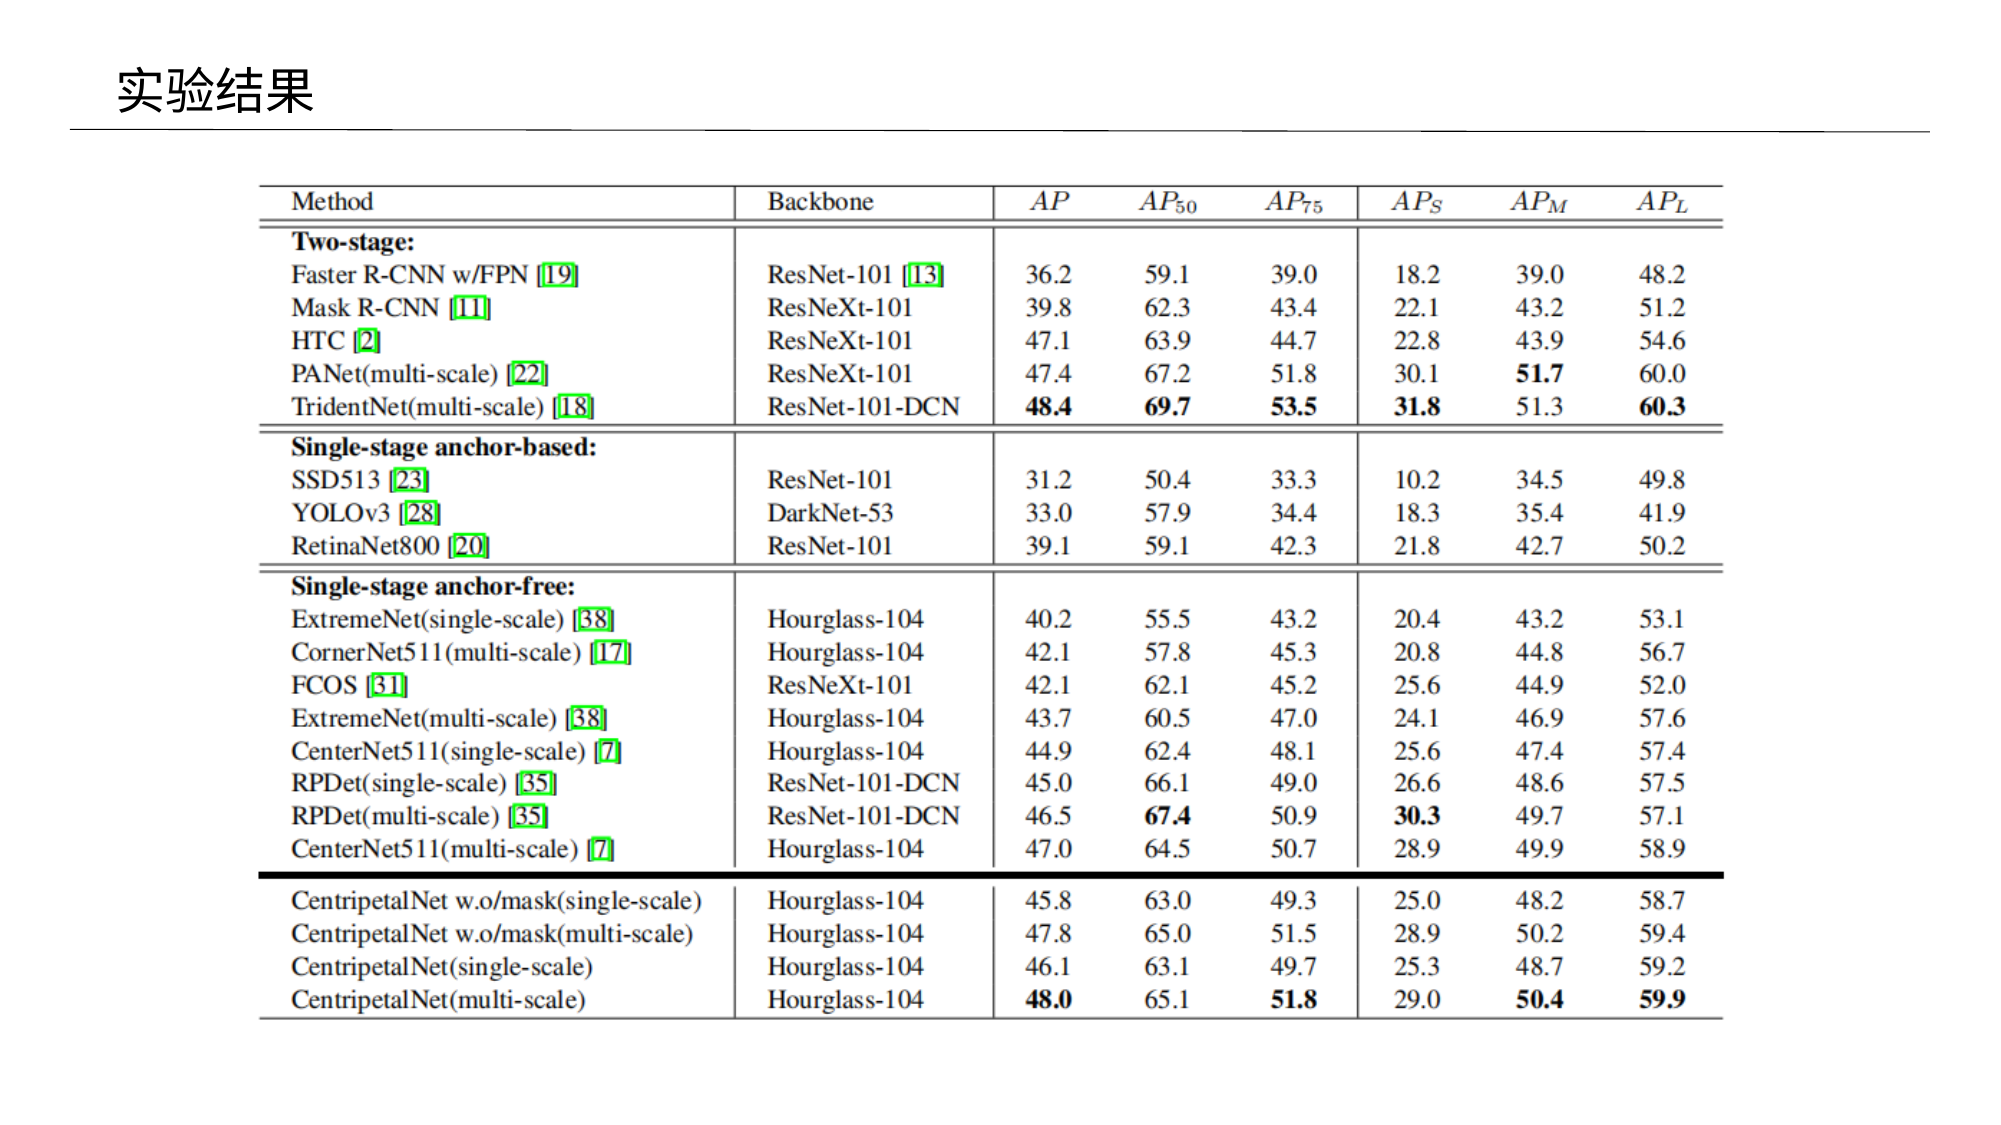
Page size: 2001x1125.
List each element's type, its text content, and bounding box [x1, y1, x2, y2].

picture [229, 157, 1770, 1037]
text_box 实验结果 [101, 52, 355, 127]
